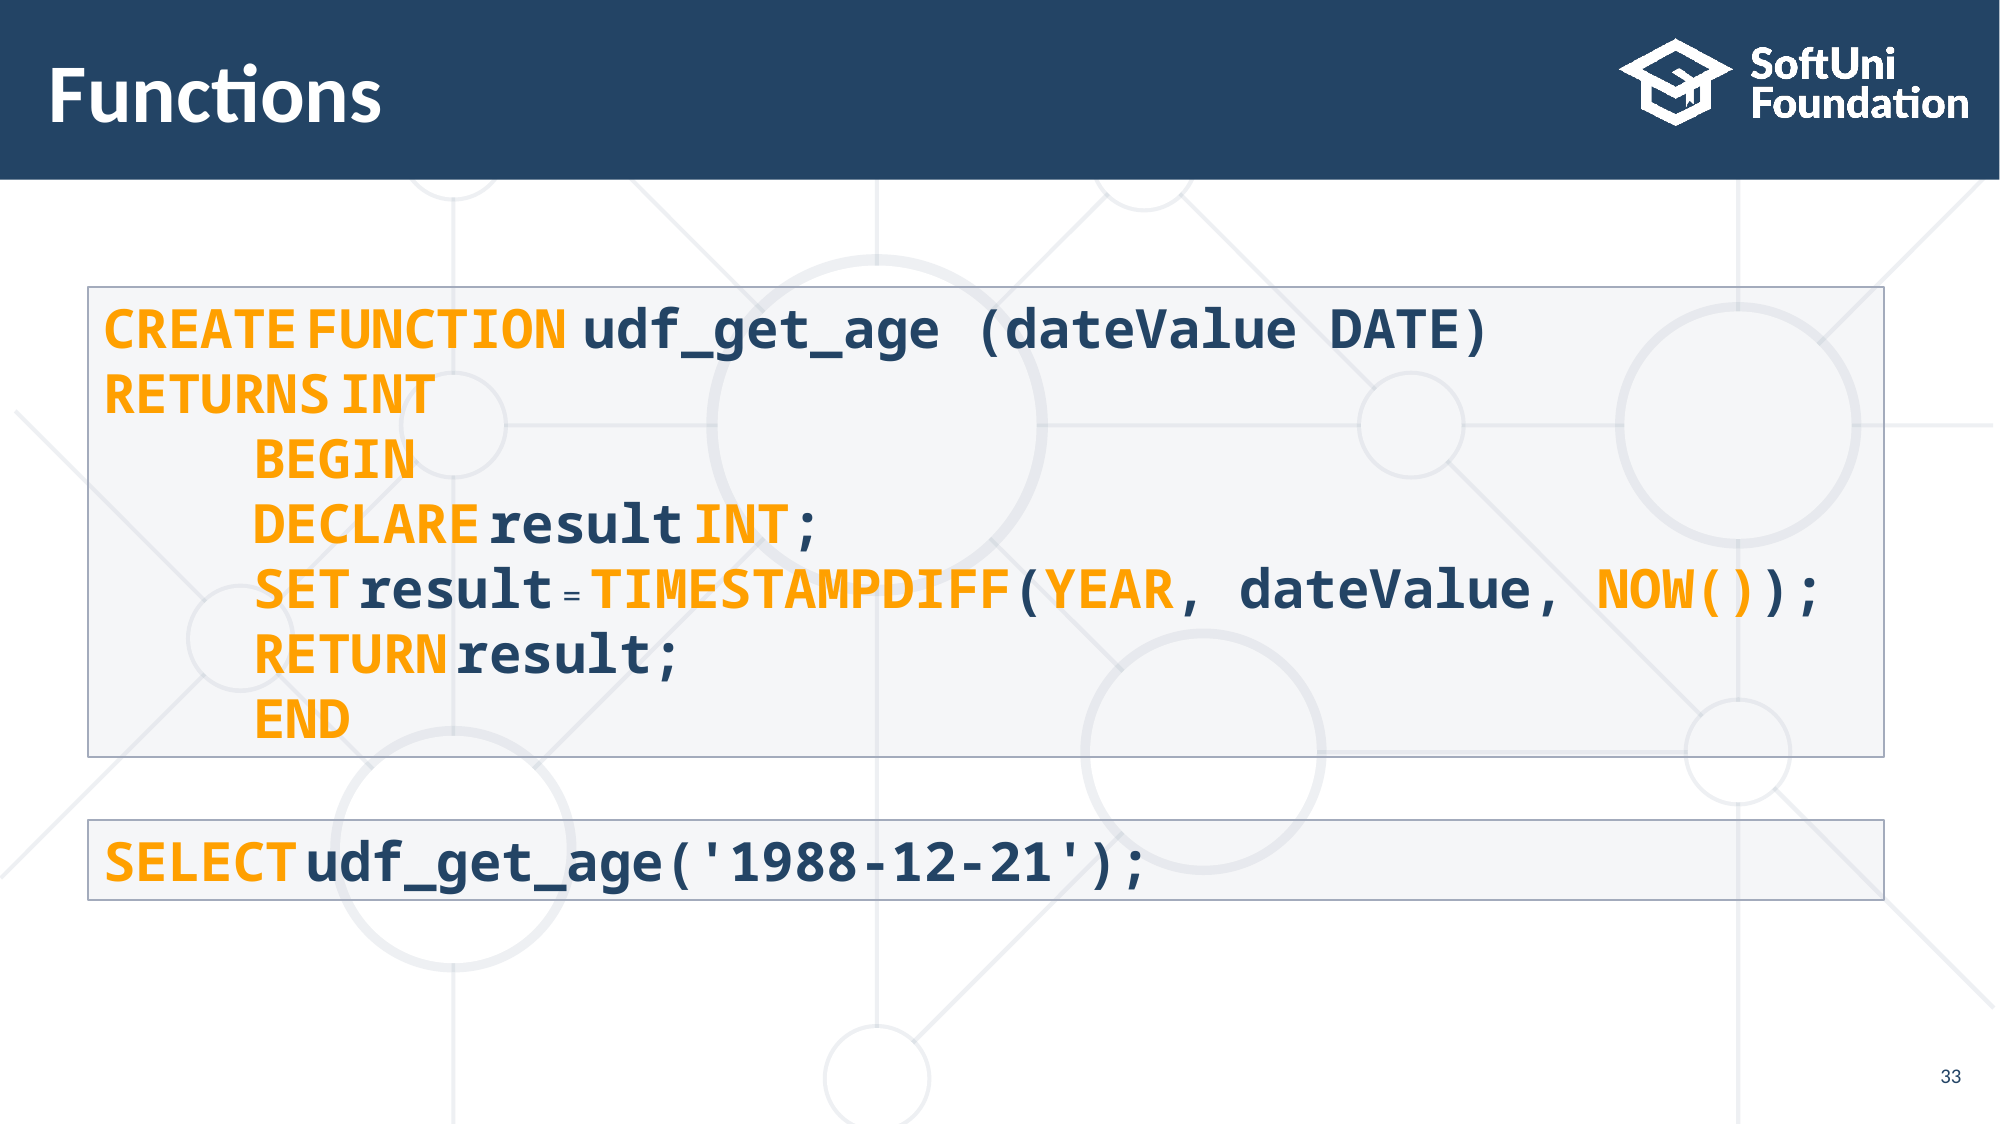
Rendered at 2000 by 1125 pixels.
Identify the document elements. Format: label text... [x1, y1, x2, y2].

picture [1618, 38, 1968, 126]
title Functions [31, 16, 1591, 162]
text_box CREATE FUNCTION udf_get_age (dateValue DATE) RETURNS INT BEGIN DECLARE result INT; SET result = TIMESTAMPDIFF(YEAR, dateValue, NOW()); RETURN result; END [88, 287, 1884, 757]
text_box SELECT udf_get_age('1988-12-21'); [88, 820, 1884, 901]
slide_number 33 [1896, 1049, 1968, 1101]
